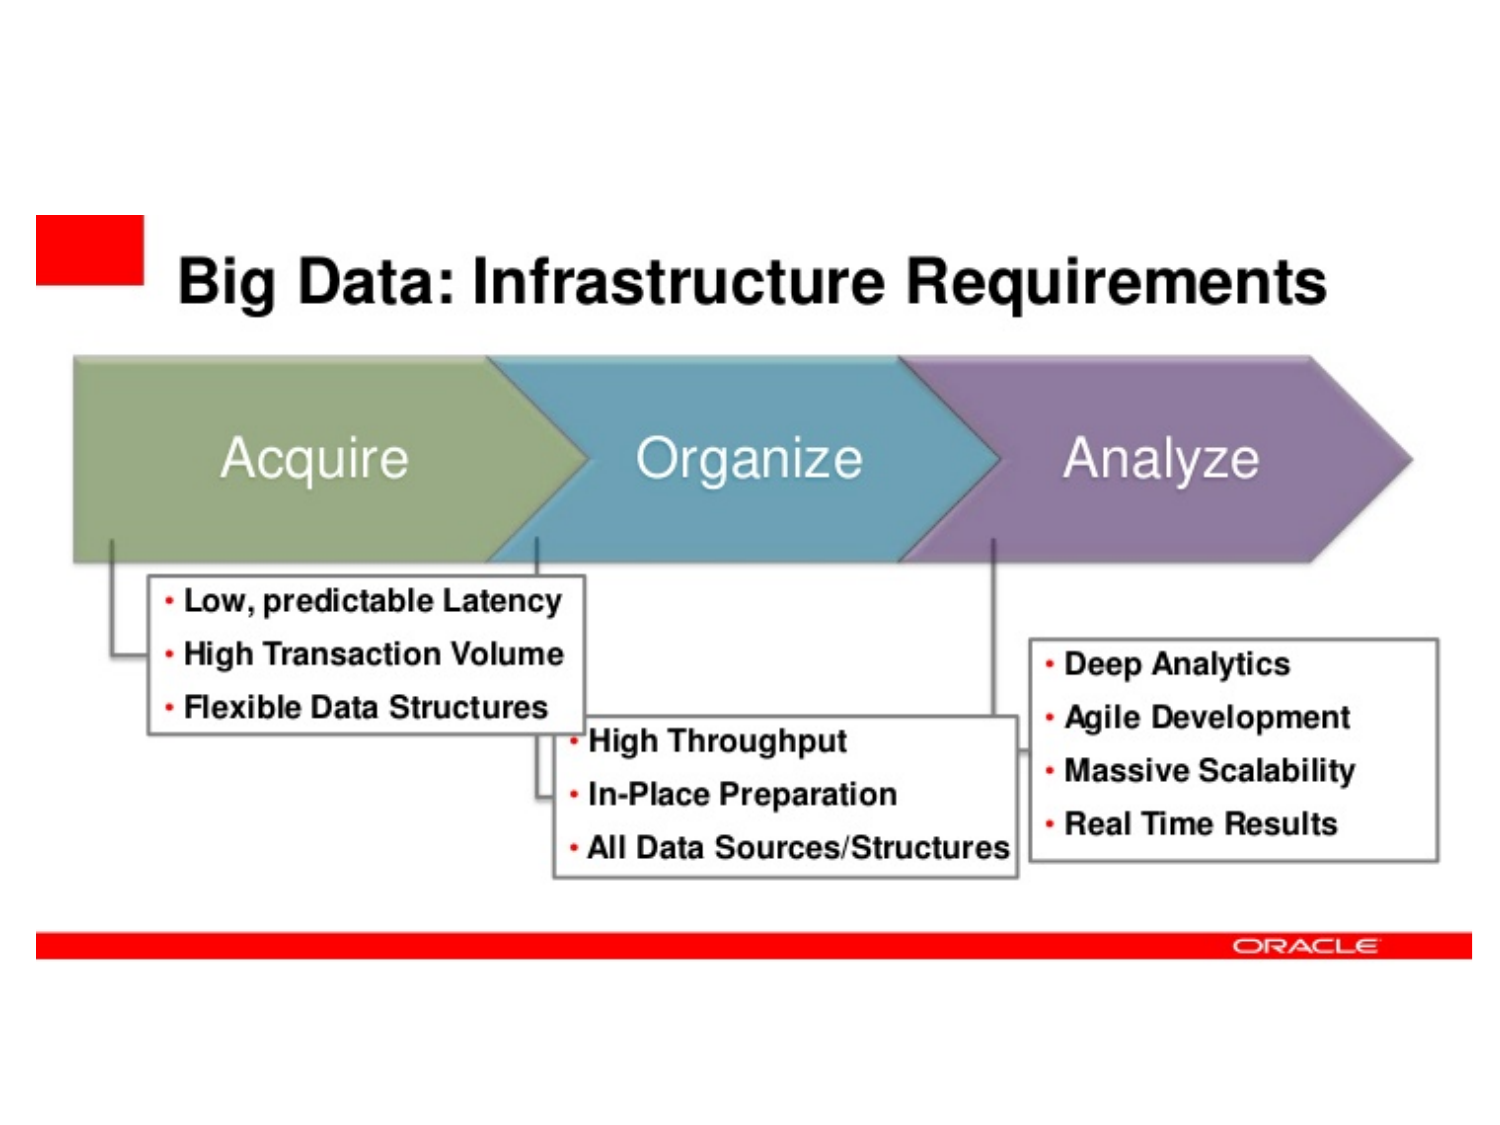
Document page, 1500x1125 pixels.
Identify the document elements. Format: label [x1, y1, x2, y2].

list [35, 214, 1473, 1006]
